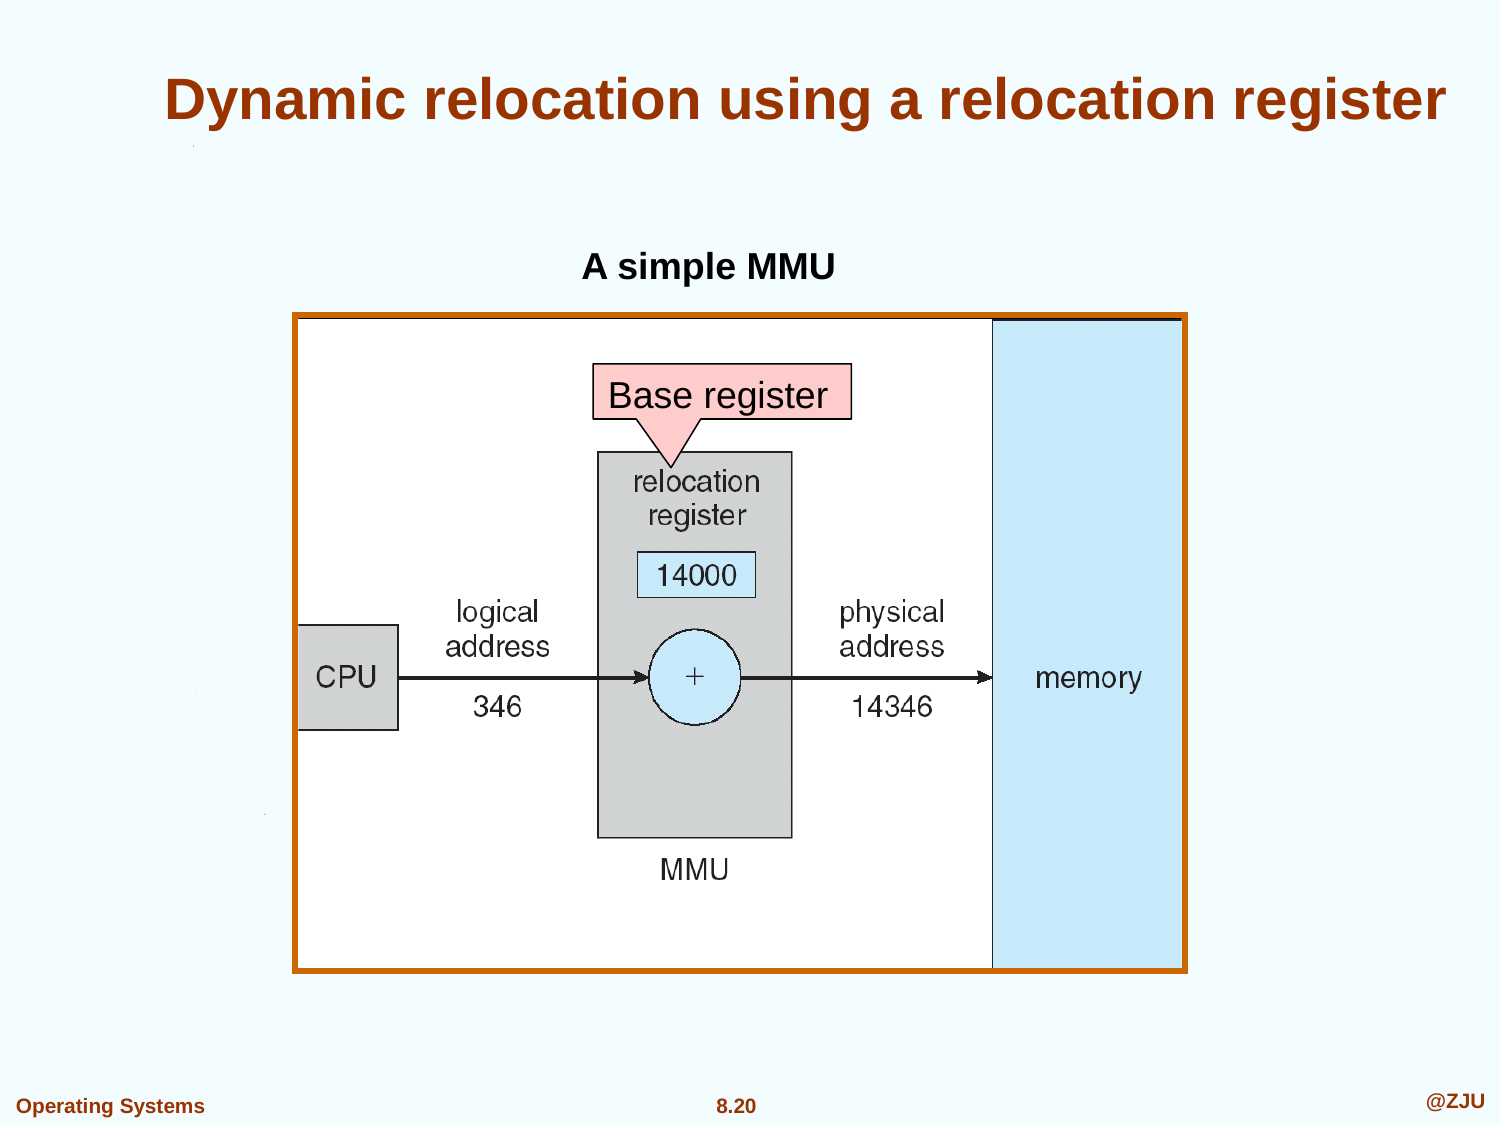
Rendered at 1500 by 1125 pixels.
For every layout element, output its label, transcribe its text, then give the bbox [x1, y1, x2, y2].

picture [298, 318, 1182, 969]
text_box A simple MMU [566, 234, 852, 295]
title Dynamic relocation using a relocation register [145, 0, 1468, 139]
